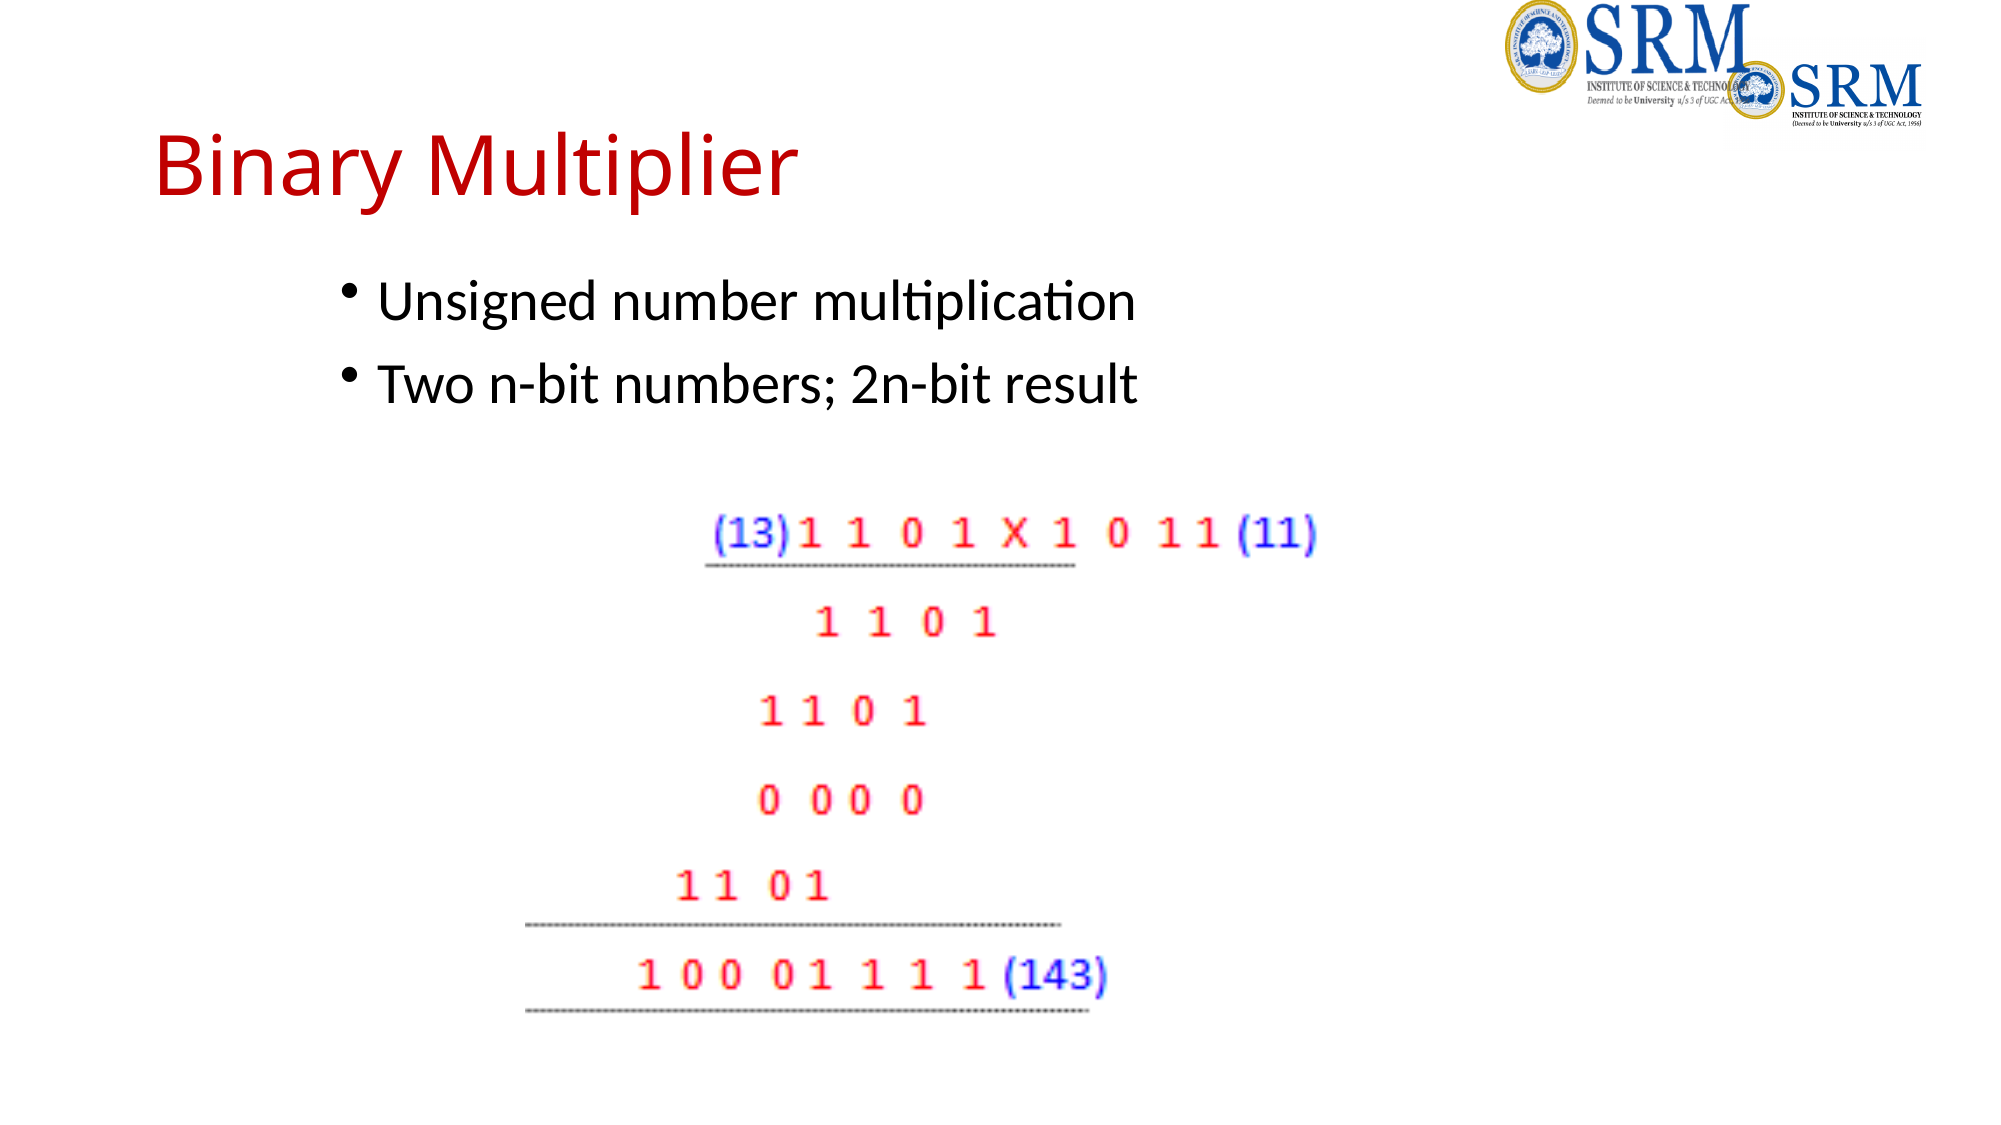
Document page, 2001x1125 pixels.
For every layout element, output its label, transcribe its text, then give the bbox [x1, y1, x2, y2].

picture [524, 499, 1352, 1020]
picture [1505, 0, 1926, 151]
title Binary Multiplier [137, 59, 1863, 278]
list Unsigned number multiplication Two n-bit numbers; 2n-bit result [324, 262, 1675, 475]
